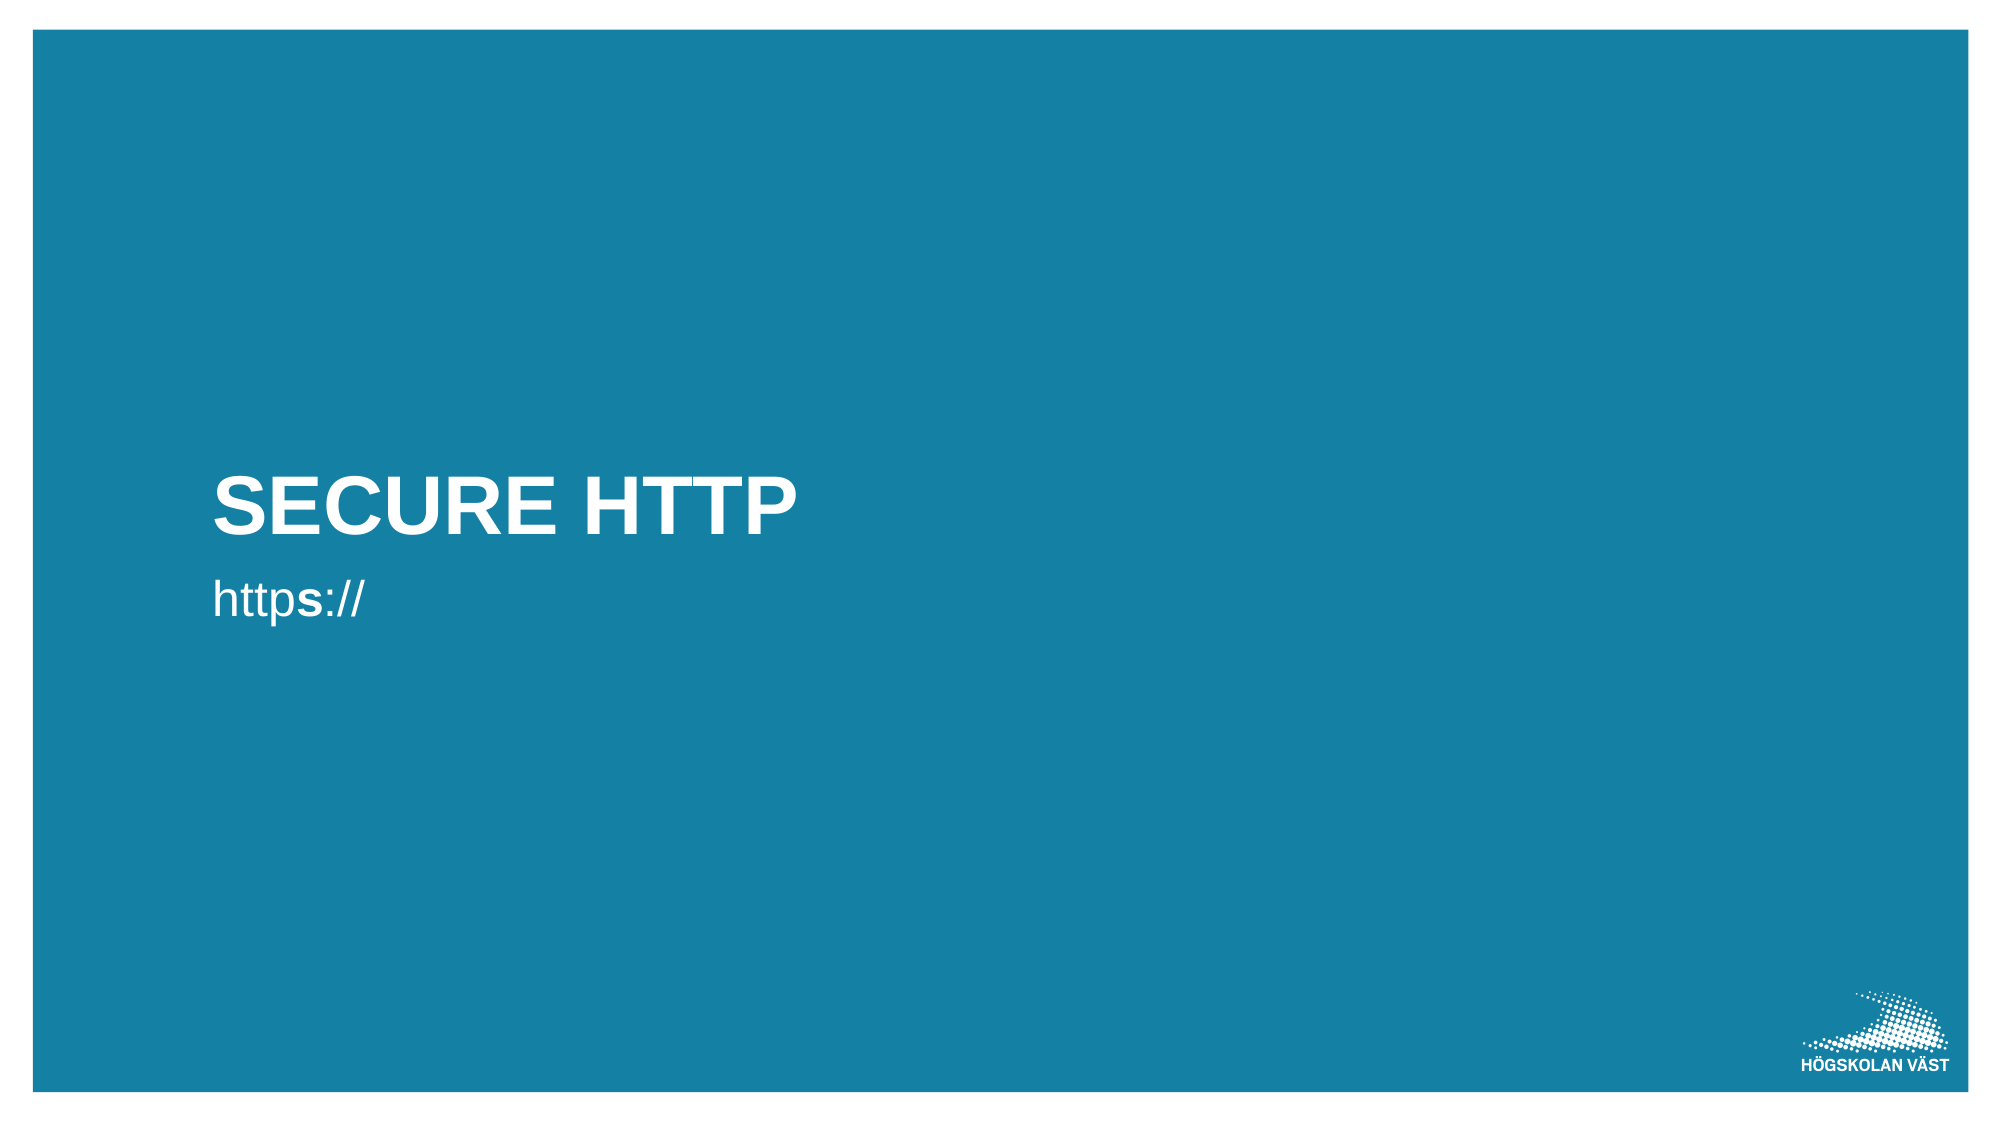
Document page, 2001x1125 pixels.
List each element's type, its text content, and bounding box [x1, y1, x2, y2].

title Secure HTTP [197, 345, 1812, 558]
list https:// [197, 558, 1812, 805]
picture [1796, 982, 1955, 1078]
